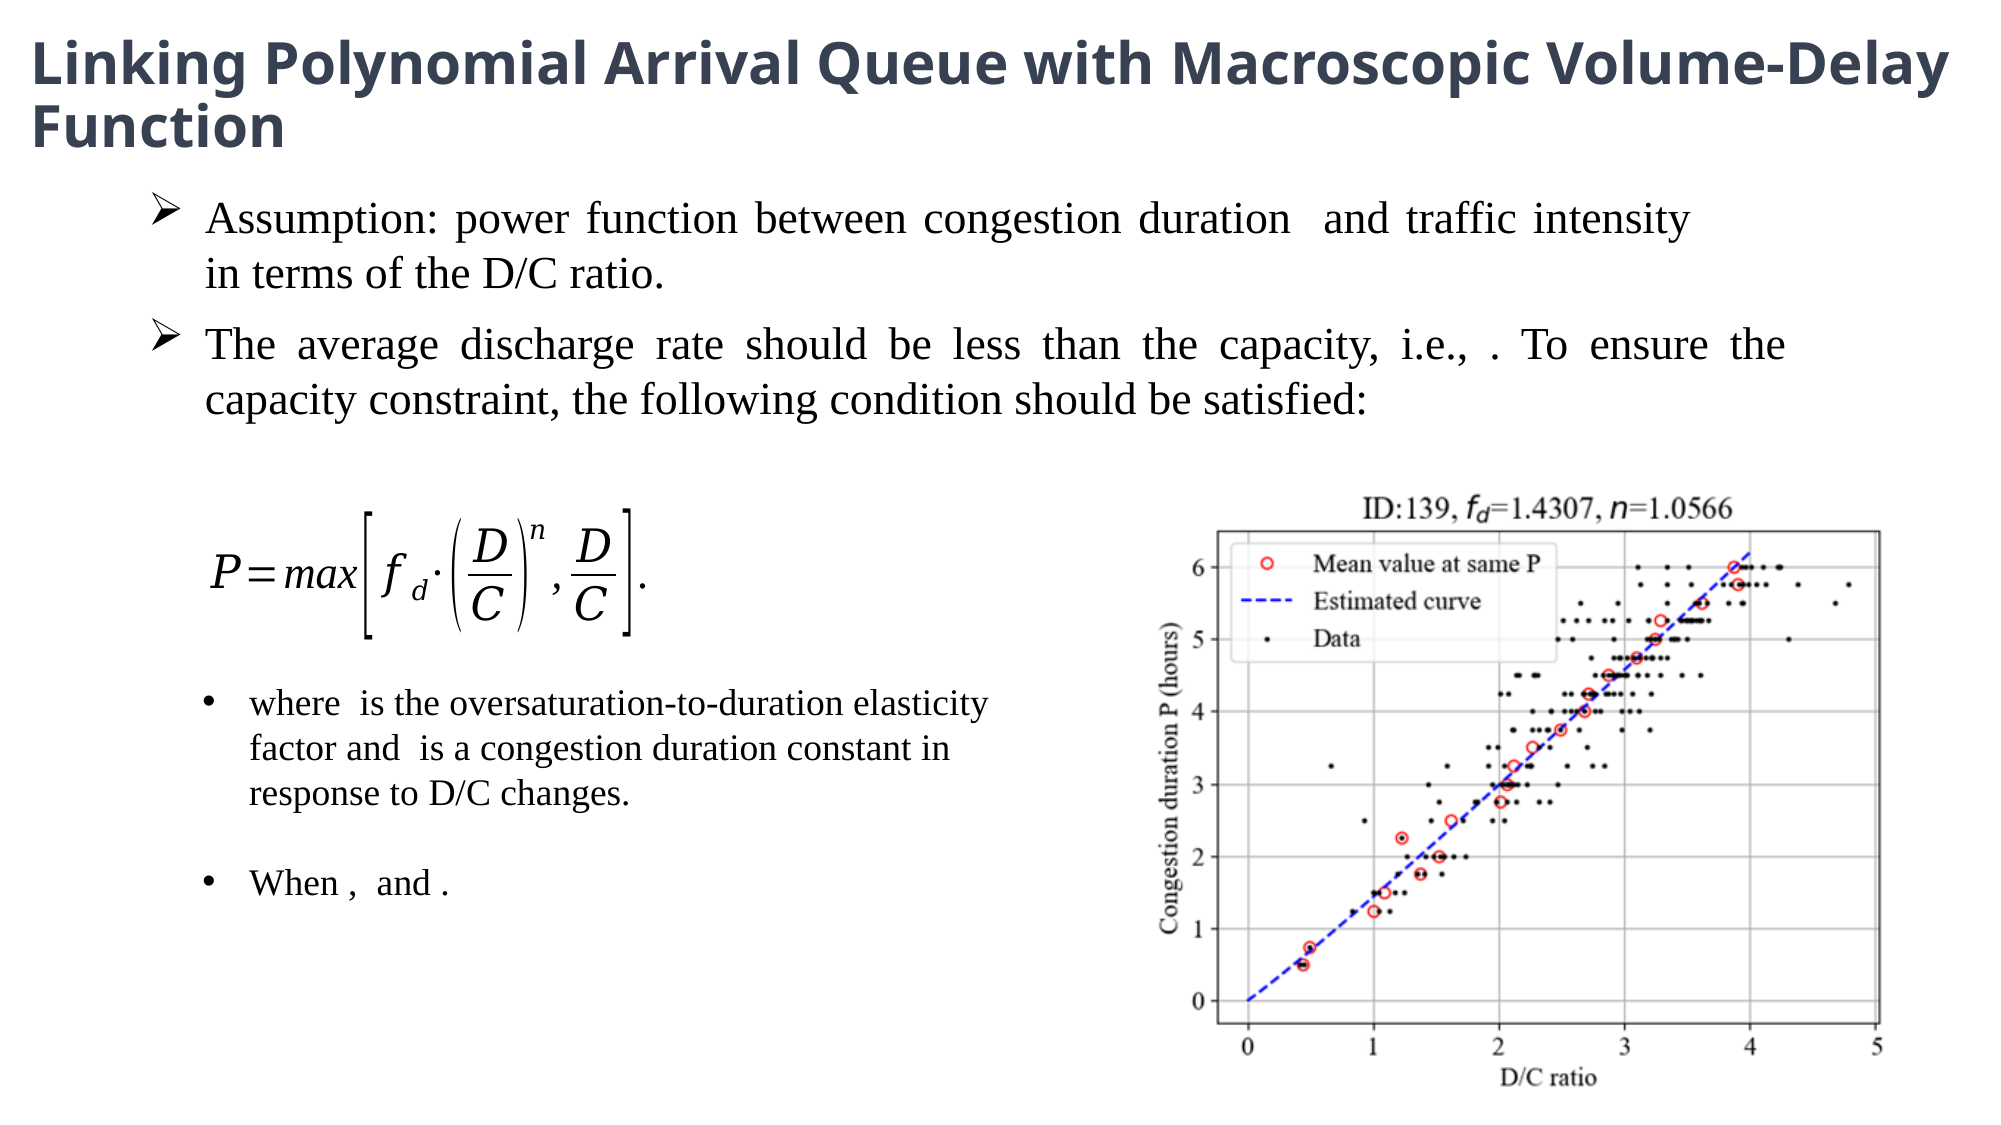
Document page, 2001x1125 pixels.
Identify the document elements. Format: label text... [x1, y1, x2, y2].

picture [1140, 469, 1905, 1097]
title Linking Polynomial Arrival Queue with Macroscopic Volume-Delay Function [15, 0, 1985, 195]
